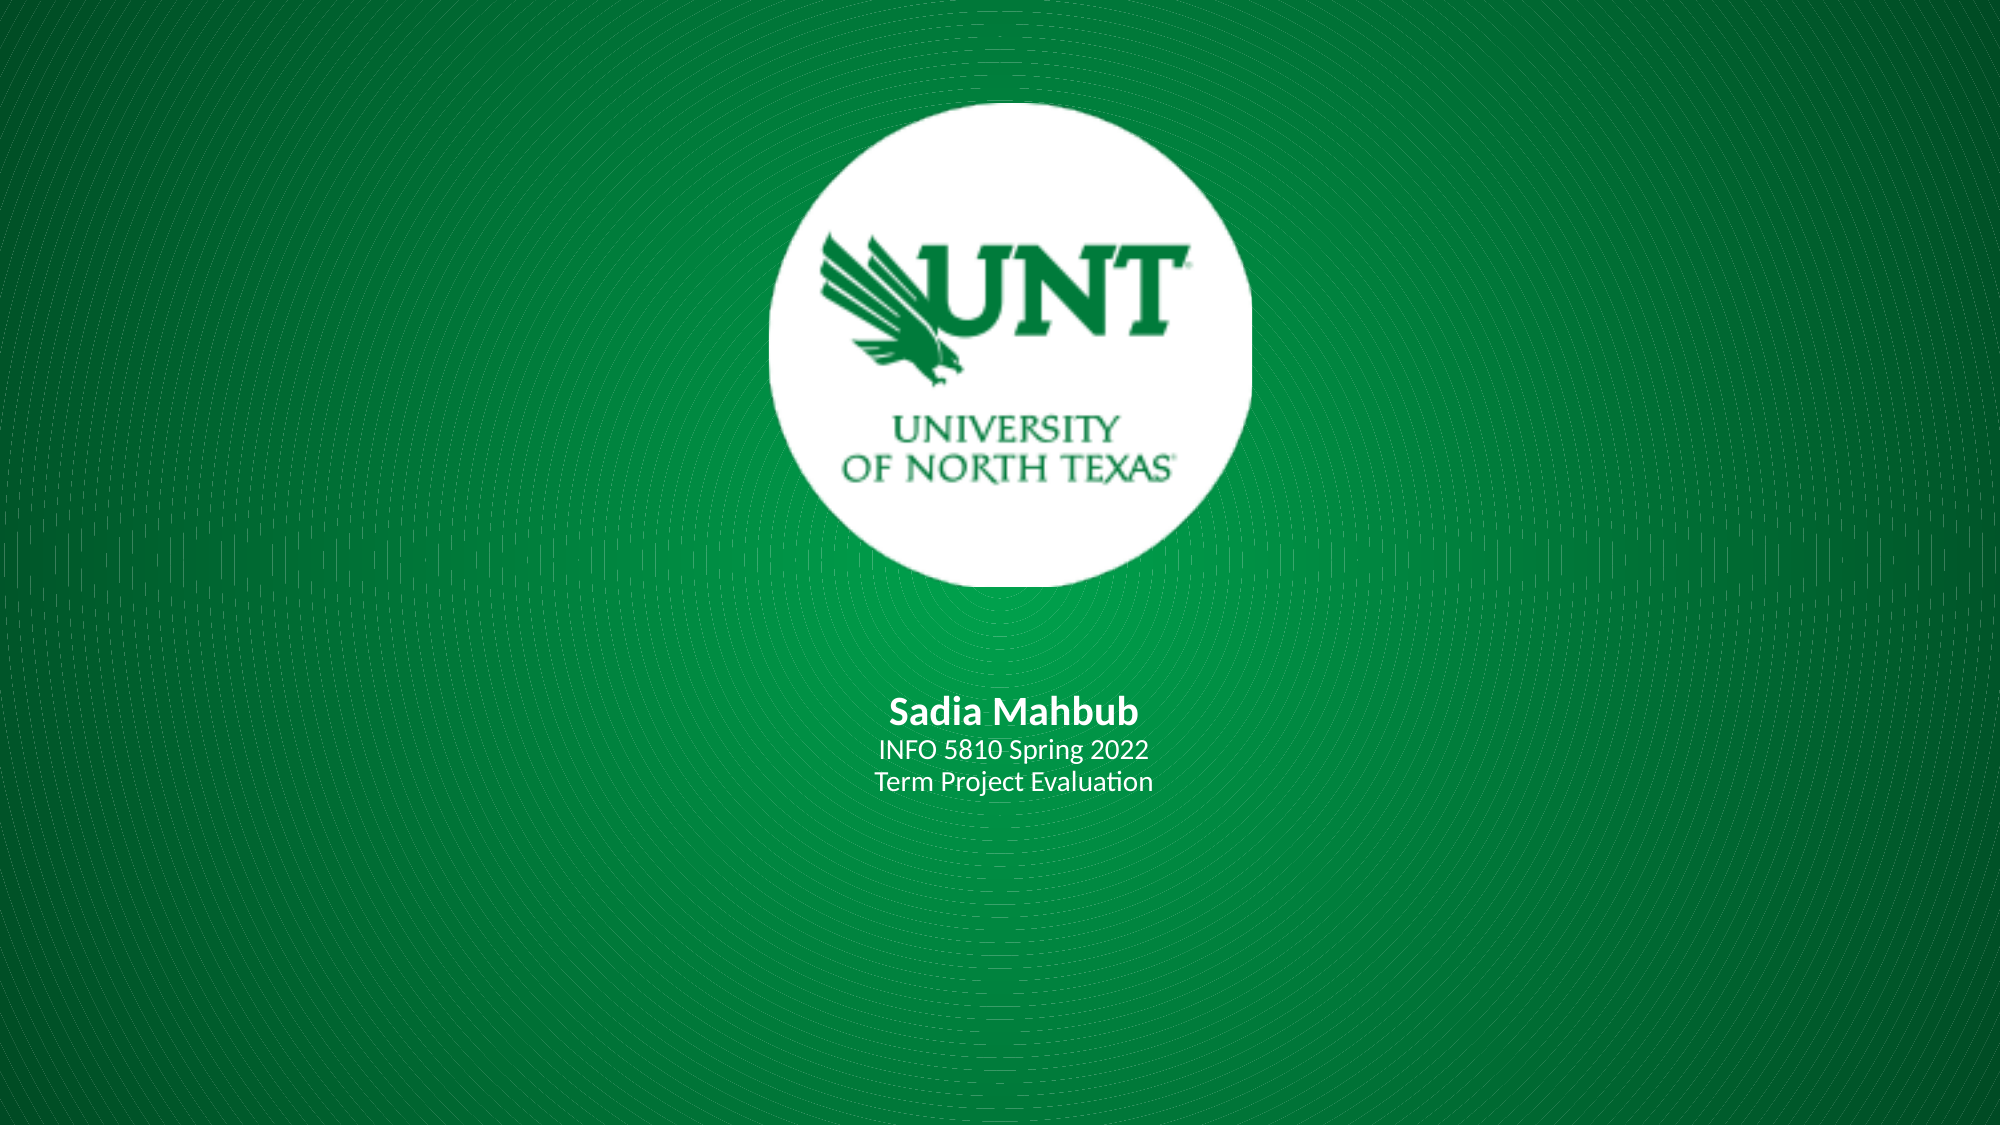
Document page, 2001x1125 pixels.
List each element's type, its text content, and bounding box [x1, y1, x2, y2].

subtitle Sadia Mahbub INFO 5810 Spring 2022 Term Project Evaluation [585, 681, 1443, 900]
text_box [0, 0, 2000, 1125]
slide_number 1 [1412, 1042, 1863, 1103]
picture [714, 103, 1253, 587]
